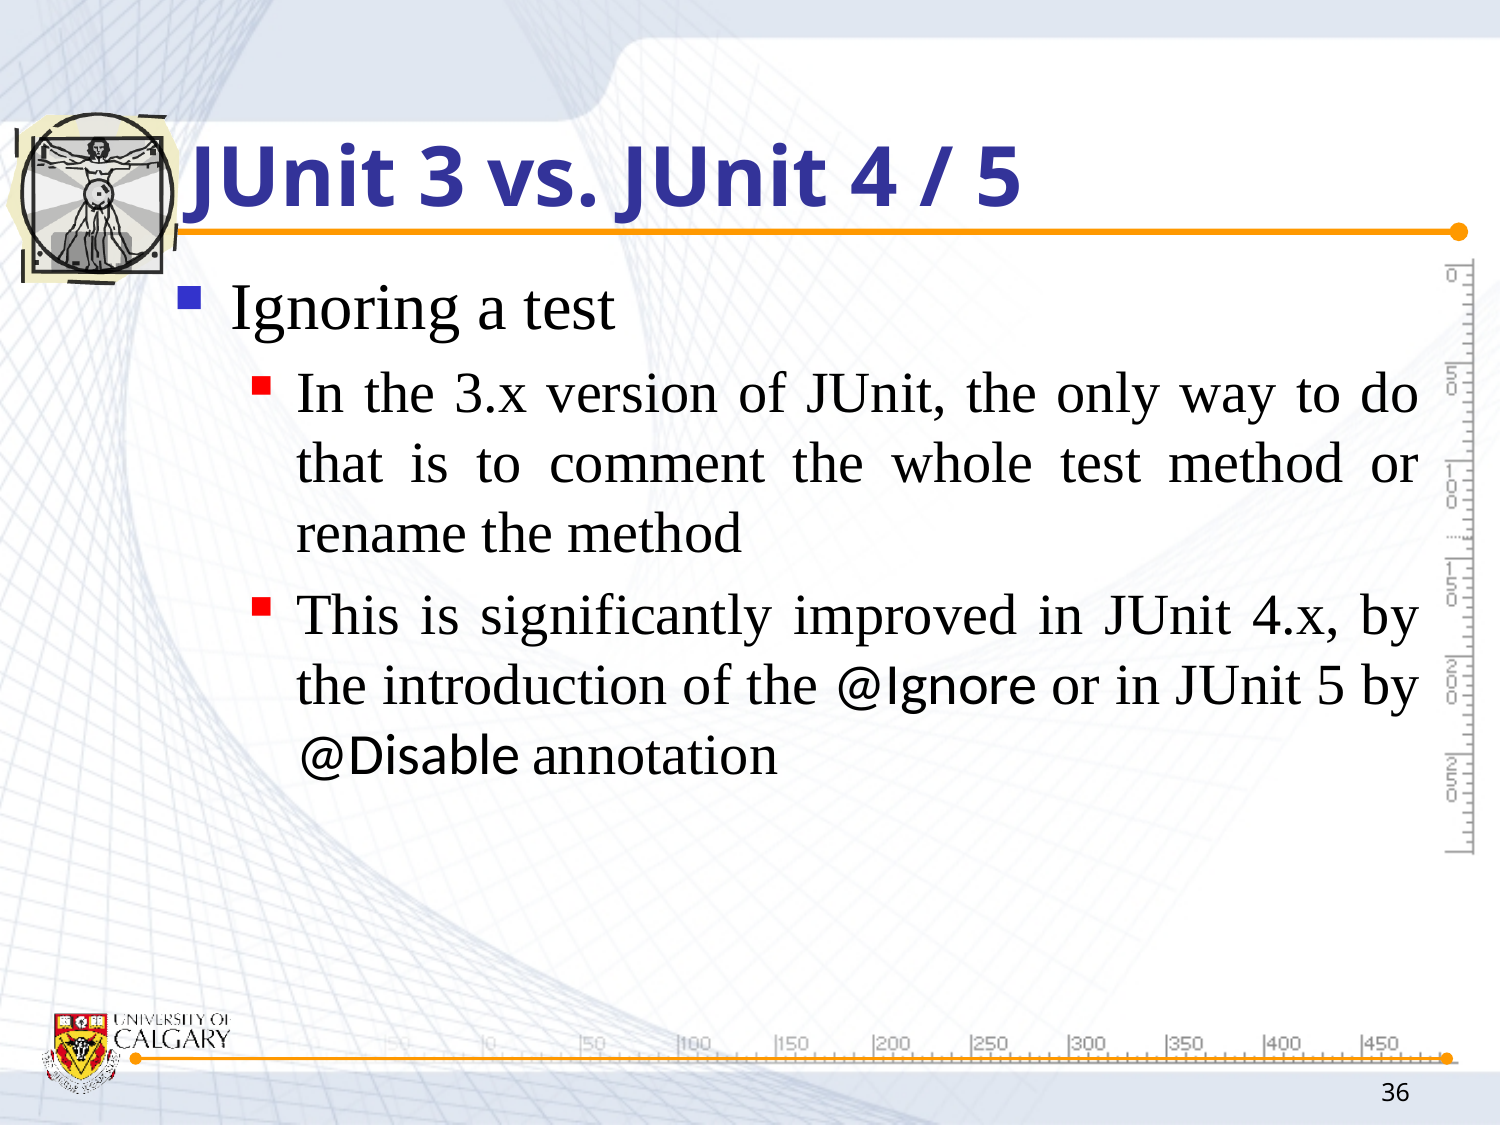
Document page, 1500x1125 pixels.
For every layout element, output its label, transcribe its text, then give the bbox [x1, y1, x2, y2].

picture [0, 0, 1500, 1125]
title JUnit 3 vs. JUnit 4 / 5 [174, 42, 1468, 231]
list Ignoring a test In the 3.x version of JUnit, the only way to do that is to comment the whole test method or rename the method This is significantly improved in JUnit 4.x, by the introduction of the @Ignore or in JUnit 5 by @Disable annotation [159, 255, 1436, 1000]
slide_number 36 [1112, 1051, 1426, 1118]
